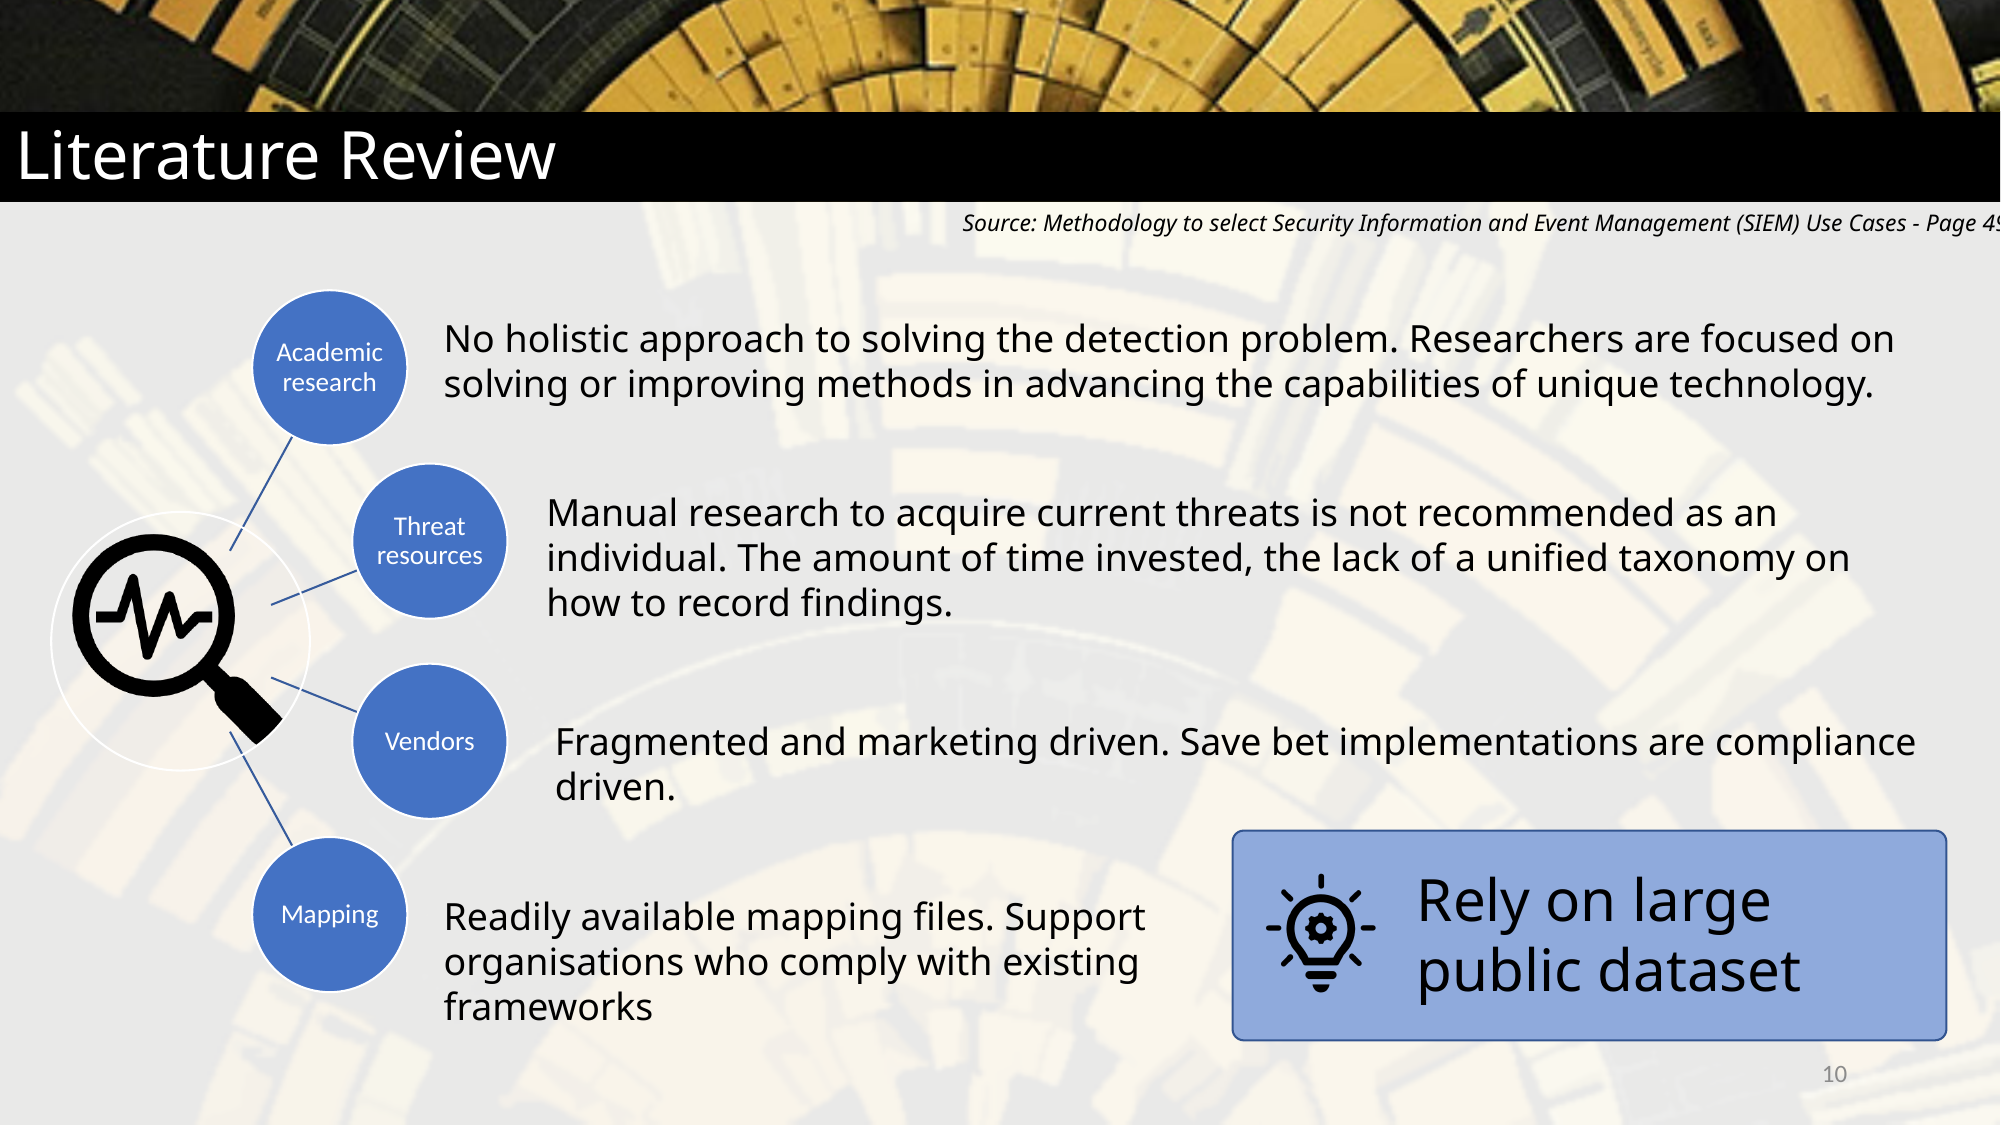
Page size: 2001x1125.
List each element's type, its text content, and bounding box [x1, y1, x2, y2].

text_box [0, 290, 956, 993]
text_box Manual research to acquire current threats is not recommended as an individual. The amount of time invested, the lack of a unified taxonomy on how to record findings. [956, 481, 1947, 631]
slide_number 10 [1412, 1042, 1863, 1103]
text_box Rely on large public dataset [1402, 855, 1955, 1011]
text_box Readily available mapping files. Support organisations who comply with existing frameworks [428, 885, 1164, 1035]
title Literature Review [0, 112, 2000, 202]
picture [0, 0, 2000, 112]
picture [1256, 868, 1388, 1000]
text_box Source: Methodology to select Security Information and Event Management (SIEM) Use Cases - Page 49 [947, 201, 2000, 244]
text_box [1231, 829, 1948, 1042]
text_box Fragmented and marketing driven. Save bet implementations are compliance driven. [956, 710, 1955, 816]
text_box No holistic approach to solving the detection problem. Researchers are focused on solving or improving methods in advancing the capabilities of unique technology. [956, 307, 1983, 413]
